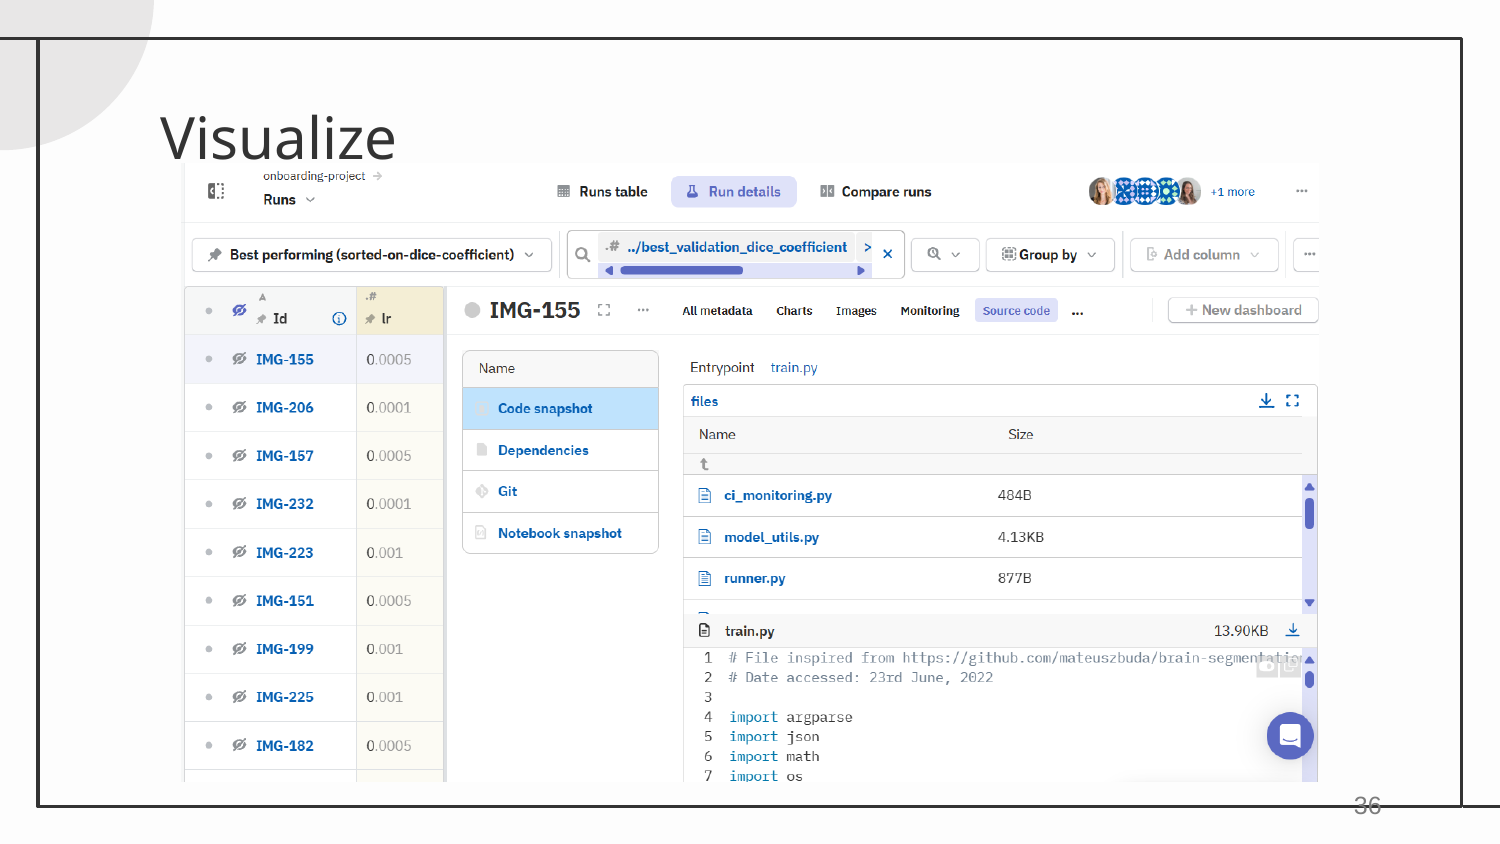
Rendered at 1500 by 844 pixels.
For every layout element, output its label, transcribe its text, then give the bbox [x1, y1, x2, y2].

slide_number ‹#› [1059, 782, 1397, 828]
title Visualize [145, 80, 642, 187]
picture [181, 163, 1319, 782]
